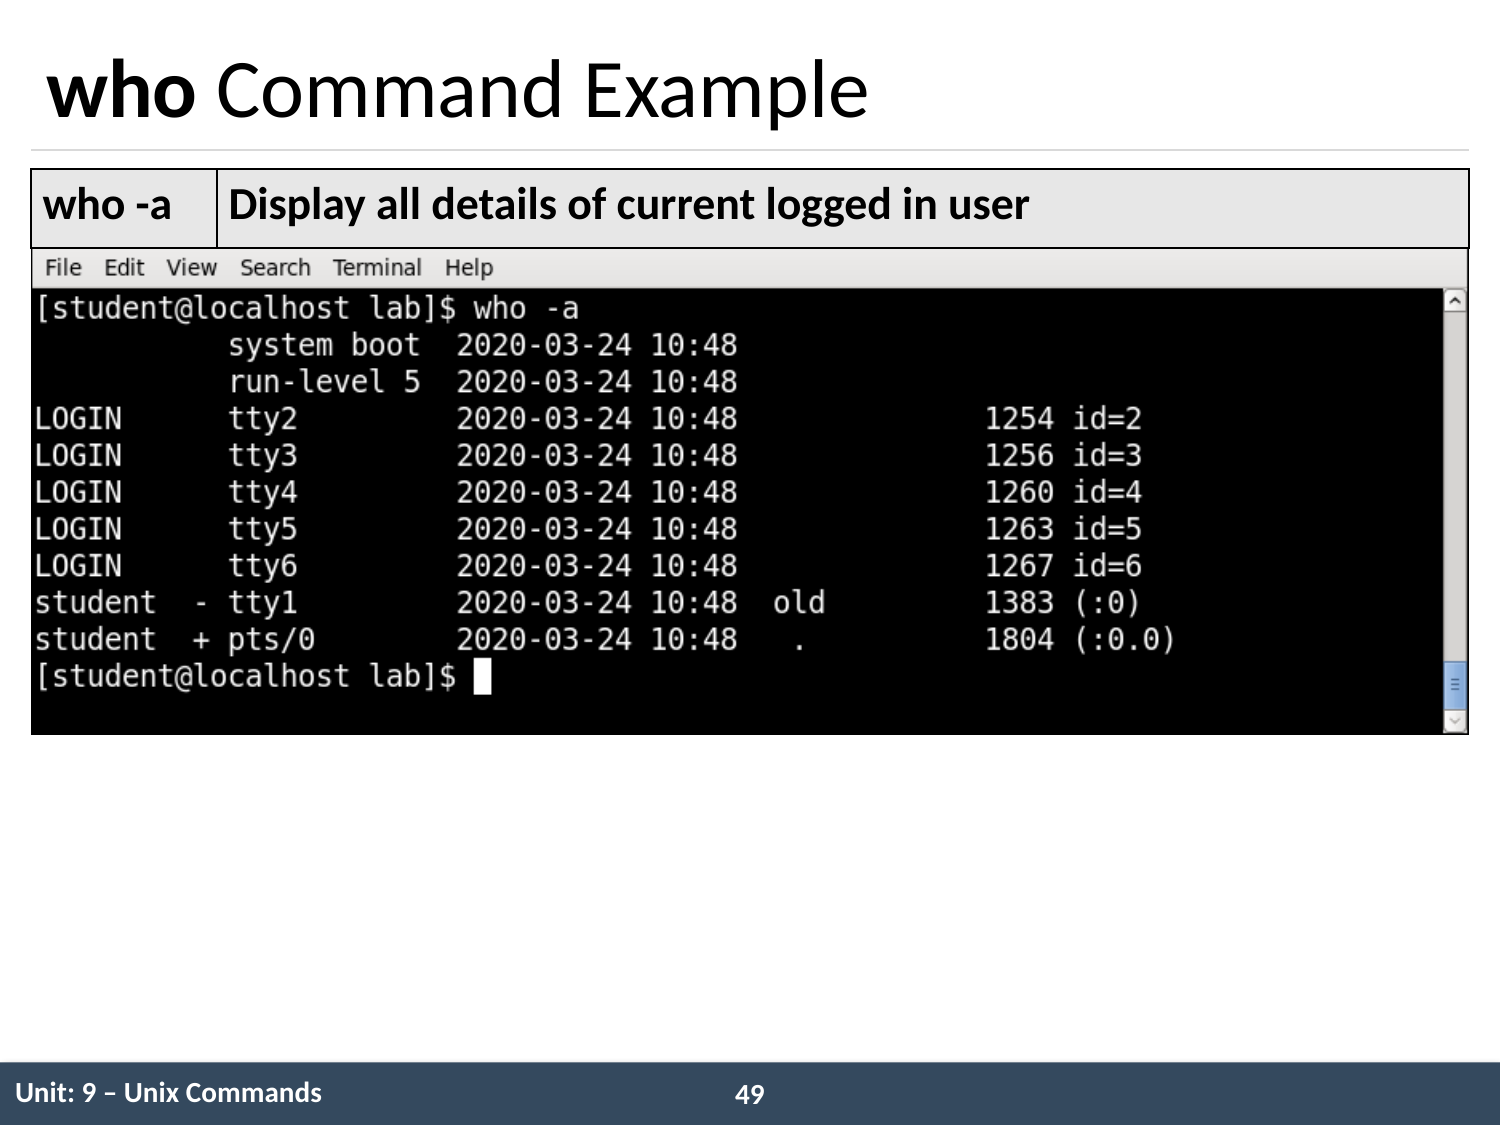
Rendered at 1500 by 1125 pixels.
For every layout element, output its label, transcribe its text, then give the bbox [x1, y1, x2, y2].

table_header Display all details of current logged in user [218, 170, 1468, 246]
picture [30, 247, 1469, 735]
title who Command Example [31, 17, 1469, 150]
table_header who -a [32, 170, 216, 245]
